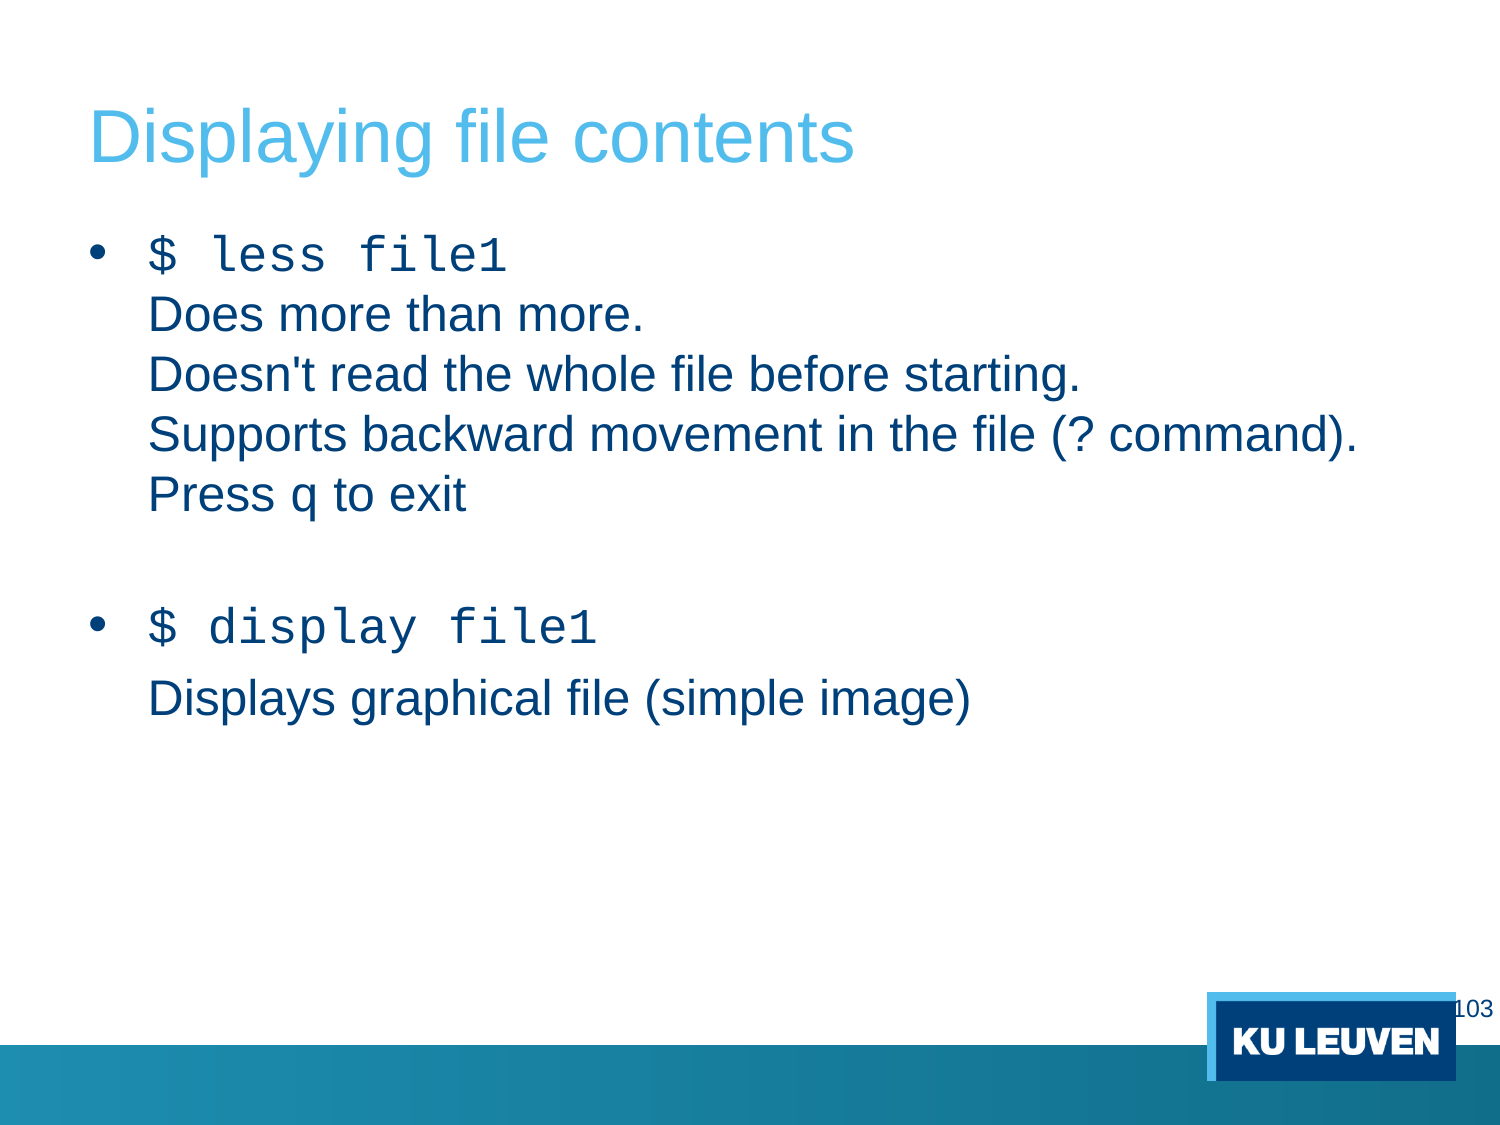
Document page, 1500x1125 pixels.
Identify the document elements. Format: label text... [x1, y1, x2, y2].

list $ less file1 Does more than more. Doesn't read the whole file before starting. Supports backward movement in the file (? command). Press q to exit $ display file1 Displays graphical file (simple image) [88, 221, 1456, 948]
picture [1207, 992, 1456, 1081]
title Displaying file contents [88, 29, 1456, 178]
slide_number 103 [1340, 992, 1495, 1040]
